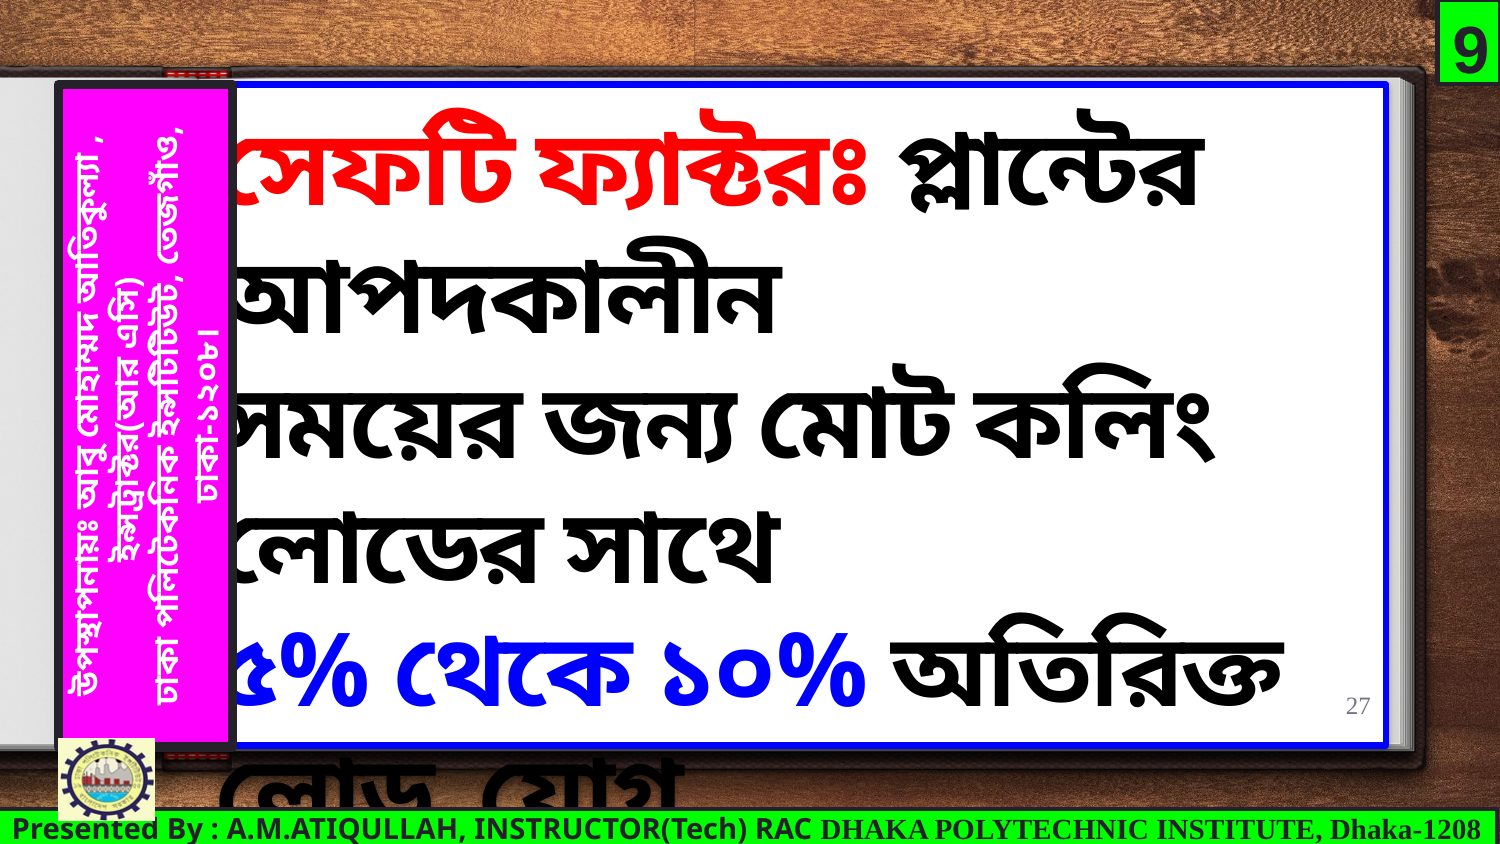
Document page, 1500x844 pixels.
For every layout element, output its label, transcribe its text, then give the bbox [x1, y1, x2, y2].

subtitle সেফটি ফ্যাক্টরঃ প্লান্টের আপদকালীন সময়ের জন্য মোট কলিং লোডের সাথে ৫% থেকে ১০% অতিরিক্ত লোড যোগ করা হয়, যা সেফটি ফ্যাক্টর বা নিরাপত্তা গুণাঙ্ক নামে পরিচিত [233, 84, 1386, 746]
text_box 9 [1435, 0, 1500, 86]
picture [0, 0, 1500, 844]
slide_number 27 [1295, 672, 1386, 737]
text_box Presented By : A.M.ATIQULLAH, INSTRUCTOR(Tech) RAC DHAKA POLYTECHNIC INSTITUTE, Dhaka-1208 [0, 807, 1499, 844]
text_box উপস্থাপনায়ঃ আবু মোহাম্মদ আতিকুল্যা , ইন্সট্রাক্টর(আর এসি) ঢাকা পলিটেকনিক ইন্সটিটিউট, তেজগাঁও, ঢাকা-১২০৮। [58, 84, 233, 747]
